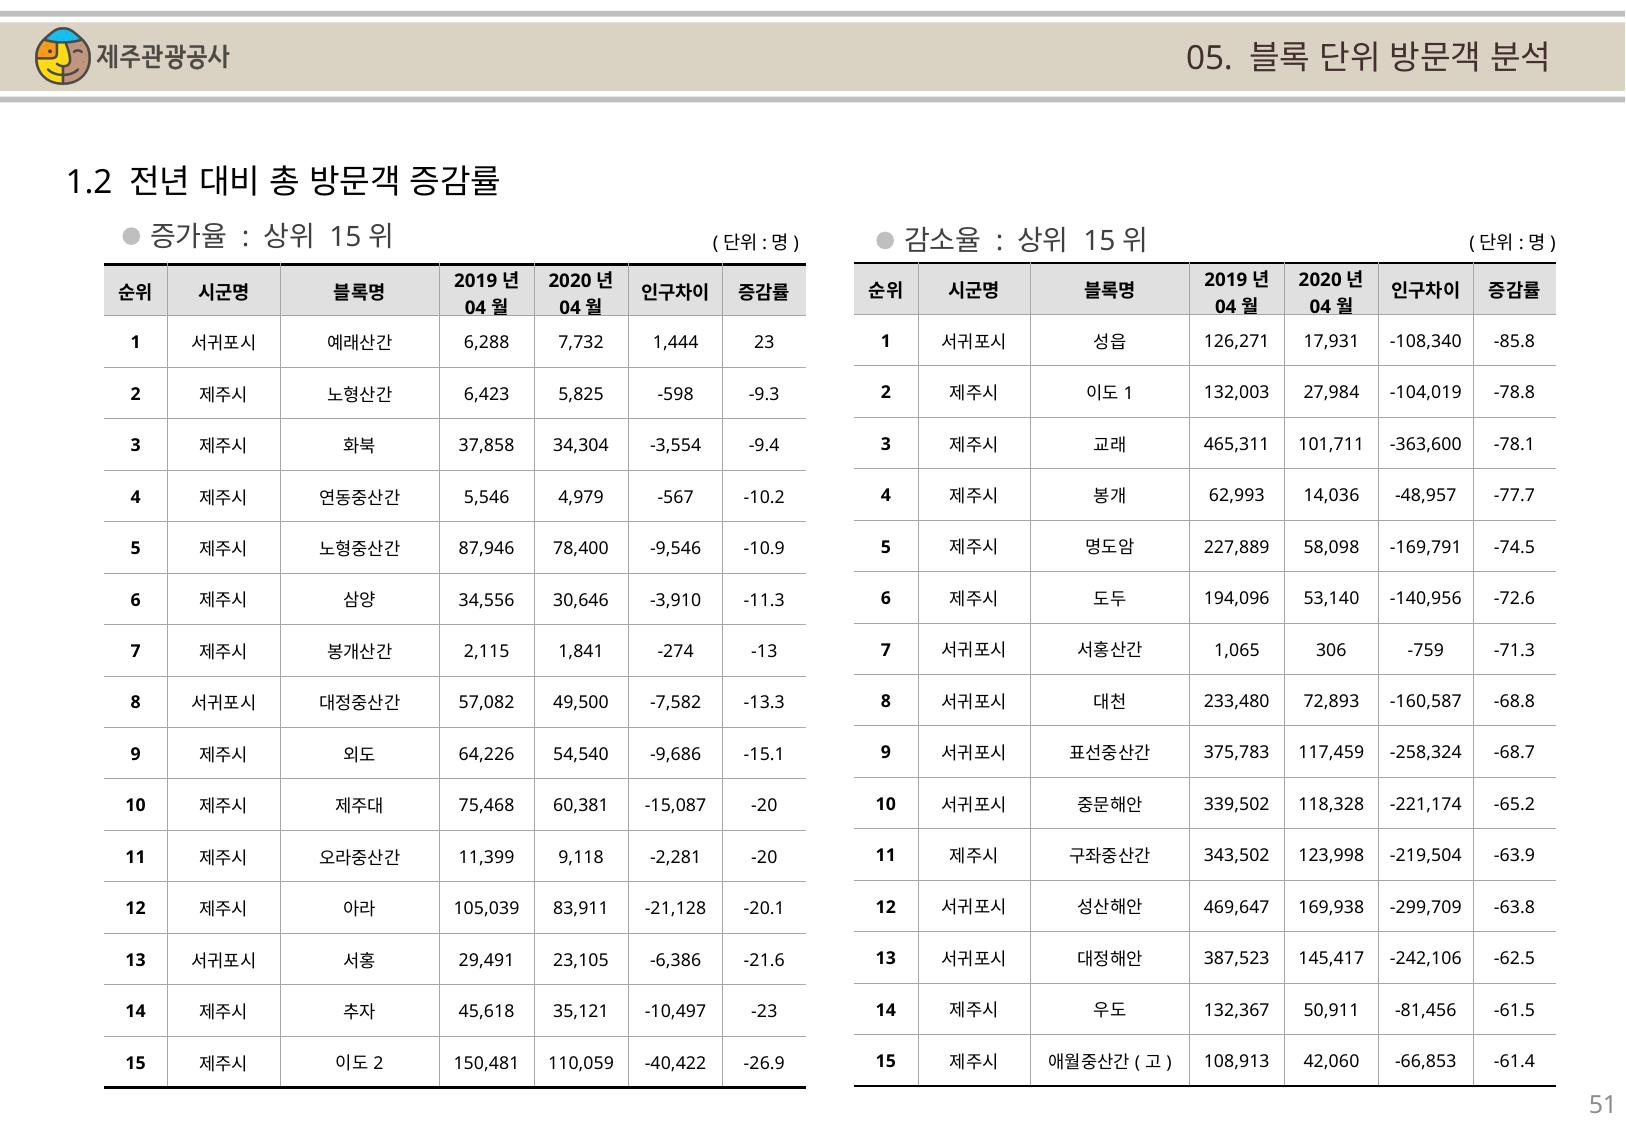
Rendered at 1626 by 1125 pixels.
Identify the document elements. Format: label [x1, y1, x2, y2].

table_cell [168, 728, 280, 778]
table_cell [854, 1035, 918, 1085]
table_cell [723, 779, 806, 830]
table_cell [1190, 469, 1284, 520]
table_cell [1190, 932, 1284, 983]
table_cell [629, 934, 722, 984]
table_cell [535, 316, 628, 367]
table_cell [723, 882, 806, 933]
table_cell [535, 831, 628, 881]
table_cell [1379, 932, 1473, 983]
table_cell [168, 574, 280, 624]
table_cell [1474, 1035, 1556, 1063]
table_cell [1031, 572, 1189, 623]
table_cell [440, 779, 534, 830]
table_cell [1190, 315, 1284, 365]
table_cell [629, 1037, 722, 1086]
table_cell [1031, 984, 1189, 1034]
table_cell [1379, 366, 1473, 417]
table_cell [1379, 572, 1473, 623]
table_header [1285, 264, 1378, 314]
table_cell [168, 831, 280, 881]
table_cell [440, 1037, 534, 1086]
table_cell [440, 677, 534, 727]
table_cell [629, 677, 722, 727]
table_cell [1379, 624, 1473, 674]
table_cell [1285, 572, 1378, 623]
table_cell [168, 471, 280, 521]
table_cell [919, 984, 1030, 1034]
table_cell [854, 572, 918, 623]
table_cell [104, 882, 167, 933]
table_cell [854, 624, 918, 674]
table_cell [629, 728, 722, 778]
table_cell [1379, 726, 1473, 777]
table_cell [1379, 829, 1473, 880]
table_cell [168, 522, 280, 573]
table_cell [919, 726, 1030, 777]
table_header [1031, 264, 1189, 314]
table_cell [1474, 829, 1556, 880]
table_cell [1285, 881, 1378, 931]
table_cell [281, 574, 439, 624]
table_cell [1379, 778, 1473, 828]
table_cell [1031, 521, 1189, 571]
table_cell [854, 469, 918, 520]
table_cell [168, 985, 280, 1036]
table_cell [1190, 521, 1284, 571]
table_cell [1190, 984, 1284, 1034]
text_box [50, 152, 1144, 208]
table_cell [1031, 624, 1189, 674]
table_cell [535, 471, 628, 521]
table_cell [168, 779, 280, 830]
table_cell [1285, 829, 1378, 880]
table_cell [629, 831, 722, 881]
table_cell [168, 1037, 280, 1086]
table_cell [1474, 675, 1556, 725]
table_cell [919, 418, 1030, 468]
table_cell [723, 728, 806, 778]
table_cell [629, 368, 722, 418]
table_cell [1031, 315, 1189, 365]
table_cell [104, 728, 167, 778]
table_cell [1474, 932, 1556, 983]
table_cell [629, 779, 722, 830]
table_cell [723, 316, 806, 367]
table_cell [1474, 624, 1556, 674]
table_cell [281, 419, 439, 470]
table_cell [629, 985, 722, 1036]
table_cell [1285, 675, 1378, 725]
table_cell [1031, 881, 1189, 931]
table_header [104, 266, 167, 315]
table_cell [104, 471, 167, 521]
table_cell [723, 831, 806, 881]
table_cell [1031, 1035, 1189, 1085]
table_header [440, 266, 534, 315]
table_cell [168, 625, 280, 676]
table_cell [535, 882, 628, 933]
table_header [281, 266, 439, 315]
table_cell [1285, 932, 1378, 983]
table_cell [535, 625, 628, 676]
table_cell [723, 574, 806, 624]
table_cell [854, 315, 918, 365]
table_cell [629, 882, 722, 933]
table_cell [1285, 1035, 1378, 1063]
table_cell [281, 368, 439, 418]
table_cell [168, 316, 280, 367]
table_cell [1190, 366, 1284, 417]
table_cell [1379, 315, 1473, 365]
table_cell [1474, 572, 1556, 623]
table_cell [535, 985, 628, 1036]
table_cell [629, 471, 722, 521]
table_cell [1190, 726, 1284, 777]
table_cell [1474, 366, 1556, 417]
table_cell [104, 1037, 167, 1086]
table_cell [1031, 469, 1189, 520]
table_cell [1190, 624, 1284, 674]
table_cell [1190, 778, 1284, 828]
table_cell [1285, 469, 1378, 520]
table_cell [854, 726, 918, 777]
table_cell [1031, 418, 1189, 468]
table_cell [1031, 932, 1189, 983]
table_cell [168, 368, 280, 418]
table_cell [104, 985, 167, 1036]
slide_number [1251, 1063, 1618, 1123]
table_cell [104, 419, 167, 470]
table_cell [281, 625, 439, 676]
table_cell [281, 882, 439, 933]
table_cell [1190, 418, 1284, 468]
table_cell [281, 1037, 439, 1086]
table_cell [1190, 572, 1284, 623]
table_cell [629, 522, 722, 573]
table_cell [1031, 726, 1189, 777]
table_cell [854, 932, 918, 983]
table_cell [104, 625, 167, 676]
table_cell [440, 934, 534, 984]
table_cell [723, 471, 806, 521]
table_cell [104, 574, 167, 624]
table_cell [1474, 726, 1556, 777]
table_cell [1379, 1035, 1473, 1063]
table_cell [1474, 418, 1556, 468]
table_header [854, 264, 918, 314]
table_cell [440, 522, 534, 573]
table_cell [1285, 726, 1378, 777]
table_cell [1285, 521, 1378, 571]
table_cell [440, 831, 534, 881]
text_box [698, 223, 814, 261]
table_cell [104, 831, 167, 881]
table_cell [104, 934, 167, 984]
table_cell [440, 625, 534, 676]
table_cell [1285, 418, 1378, 468]
table_cell [919, 932, 1030, 983]
table_cell [723, 522, 806, 573]
table_cell [629, 625, 722, 676]
table_cell [535, 574, 628, 624]
table_cell [440, 368, 534, 418]
table_cell [1379, 984, 1473, 1034]
table_cell [281, 934, 439, 984]
table_cell [1285, 984, 1378, 1034]
table_cell [854, 829, 918, 880]
table_header [168, 266, 280, 315]
table_cell [535, 934, 628, 984]
table_cell [1031, 366, 1189, 417]
table_cell [723, 985, 806, 1036]
table_cell [281, 522, 439, 573]
text_box [121, 210, 409, 260]
table_cell [535, 419, 628, 470]
table_cell [535, 779, 628, 830]
table_cell [919, 469, 1030, 520]
table_cell [919, 572, 1030, 623]
table_cell [168, 677, 280, 727]
table_cell [104, 368, 167, 418]
table_cell [1474, 469, 1556, 520]
table_cell [104, 522, 167, 573]
table_cell [919, 521, 1030, 571]
table_cell [168, 882, 280, 933]
table_cell [104, 316, 167, 367]
table_cell [440, 728, 534, 778]
table_header [1190, 264, 1284, 314]
table_cell [281, 831, 439, 881]
table_cell [919, 624, 1030, 674]
table_cell [440, 419, 534, 470]
table_cell [1190, 829, 1284, 880]
table_cell [1474, 881, 1556, 931]
table_cell [723, 368, 806, 418]
table_cell [281, 316, 439, 367]
table_cell [535, 522, 628, 573]
table_cell [1379, 881, 1473, 931]
table_cell [854, 418, 918, 468]
table_cell [281, 779, 439, 830]
table_cell [535, 368, 628, 418]
table_header [1474, 264, 1556, 314]
table_cell [1190, 1035, 1284, 1085]
table_cell [1190, 881, 1284, 931]
table_cell [1190, 675, 1284, 725]
table_cell [281, 985, 439, 1036]
table_cell [1285, 315, 1378, 365]
text_box [1042, 28, 1595, 84]
table_cell [723, 1037, 806, 1086]
table_cell [1285, 366, 1378, 417]
table_cell [1474, 984, 1556, 1034]
table_cell [723, 677, 806, 727]
table_cell [1285, 624, 1378, 674]
table_cell [1031, 675, 1189, 725]
table_cell [919, 1035, 1030, 1085]
table_cell [281, 677, 439, 727]
table_cell [854, 366, 918, 417]
table_cell [281, 471, 439, 521]
table_cell [854, 881, 918, 931]
table_header [723, 266, 806, 315]
text_box [1454, 223, 1571, 261]
table_cell [535, 677, 628, 727]
table_cell [281, 728, 439, 778]
table_cell [1474, 315, 1556, 365]
table_cell [723, 625, 806, 676]
table_cell [919, 675, 1030, 725]
table_cell [535, 1037, 628, 1086]
table_cell [629, 419, 722, 470]
picture [31, 26, 232, 87]
table_cell [1379, 675, 1473, 725]
table_cell [1031, 829, 1189, 880]
table_header [535, 266, 628, 315]
table_cell [1379, 469, 1473, 520]
table_cell [919, 778, 1030, 828]
table_cell [854, 675, 918, 725]
table_cell [168, 419, 280, 470]
table_cell [440, 316, 534, 367]
table_cell [854, 984, 918, 1034]
table_cell [1379, 521, 1473, 571]
table_cell [440, 882, 534, 933]
table_cell [629, 574, 722, 624]
table_cell [919, 829, 1030, 880]
table_cell [629, 316, 722, 367]
table_cell [440, 471, 534, 521]
table_cell [919, 366, 1030, 417]
table_cell [440, 574, 534, 624]
table_cell [1474, 778, 1556, 828]
table_cell [723, 934, 806, 984]
table_cell [919, 881, 1030, 931]
table_cell [104, 677, 167, 727]
table_cell [440, 985, 534, 1036]
table_header [629, 266, 722, 315]
table_cell [919, 315, 1030, 365]
table_cell [1474, 521, 1556, 571]
table_cell [854, 778, 918, 828]
table_cell [723, 419, 806, 470]
table_cell [854, 521, 918, 571]
table_cell [1379, 418, 1473, 468]
table_header [1379, 264, 1473, 314]
table_cell [535, 728, 628, 778]
text_box [875, 215, 1163, 264]
table_cell [1285, 778, 1378, 828]
table_header [919, 264, 1030, 314]
table_cell [168, 934, 280, 984]
table_cell [1031, 778, 1189, 828]
table_cell [104, 779, 167, 830]
